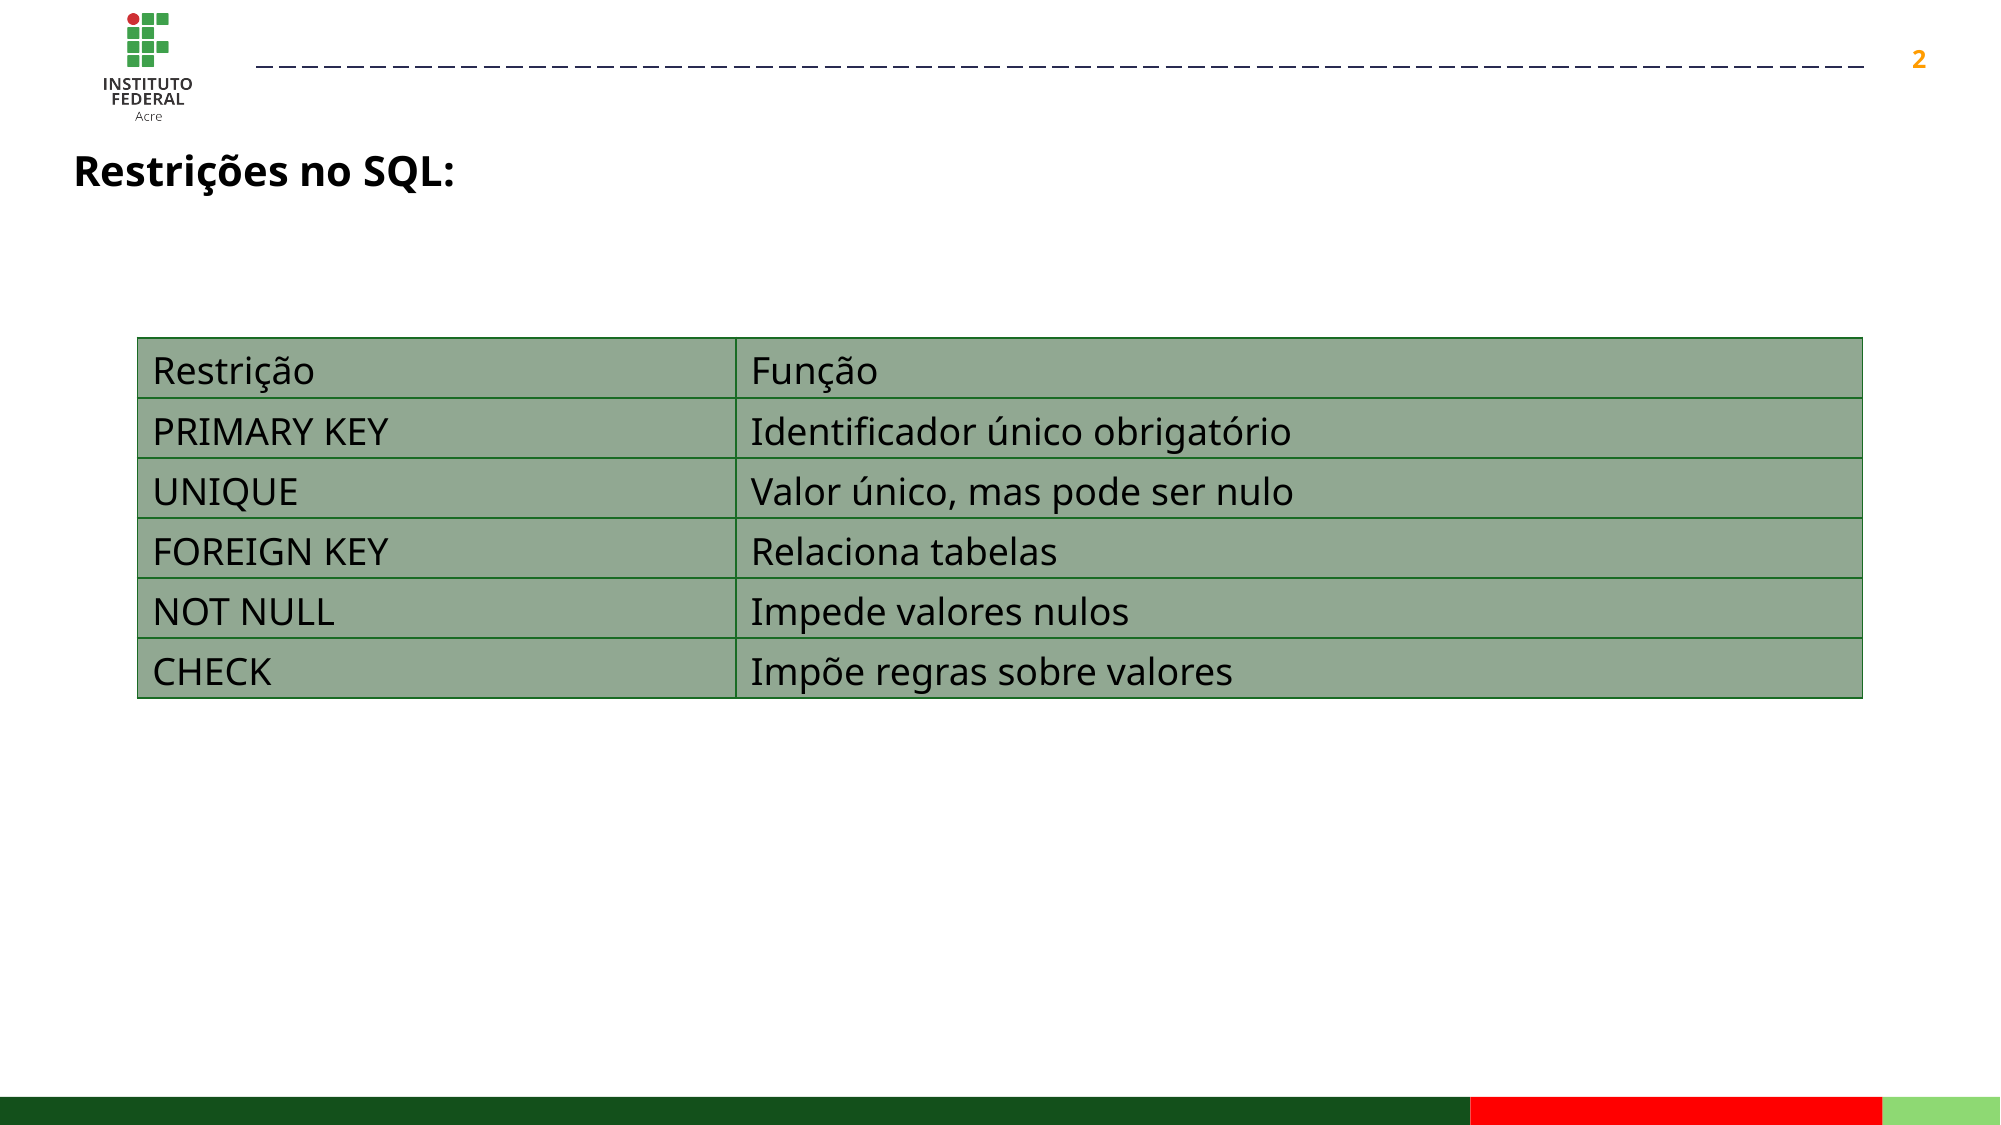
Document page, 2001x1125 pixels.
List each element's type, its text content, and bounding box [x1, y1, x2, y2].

table_cell Relaciona tabelas [737, 519, 1862, 577]
table_header Restrição [138, 339, 735, 397]
table_header Função [737, 339, 1862, 397]
text_box [0, 1095, 1469, 1125]
table_cell PRIMARY KEY [138, 399, 735, 457]
table_cell Identificador único obrigatório [737, 399, 1862, 457]
table_cell Valor único, mas pode ser nulo [737, 459, 1862, 517]
text_box [1881, 1095, 2000, 1125]
table_cell NOT NULL [138, 579, 735, 637]
text_box [1469, 1095, 1881, 1125]
table_cell UNIQUE [138, 459, 735, 517]
table_cell CHECK [138, 639, 735, 697]
picture [104, 12, 192, 121]
slide_number 2 [1865, 30, 1942, 91]
table_cell Impede valores nulos [737, 579, 1862, 637]
table_cell FOREIGN KEY [138, 519, 735, 577]
text_box Restrições no SQL: [58, 112, 1243, 203]
table_cell Impõe regras sobre valores [737, 639, 1862, 697]
